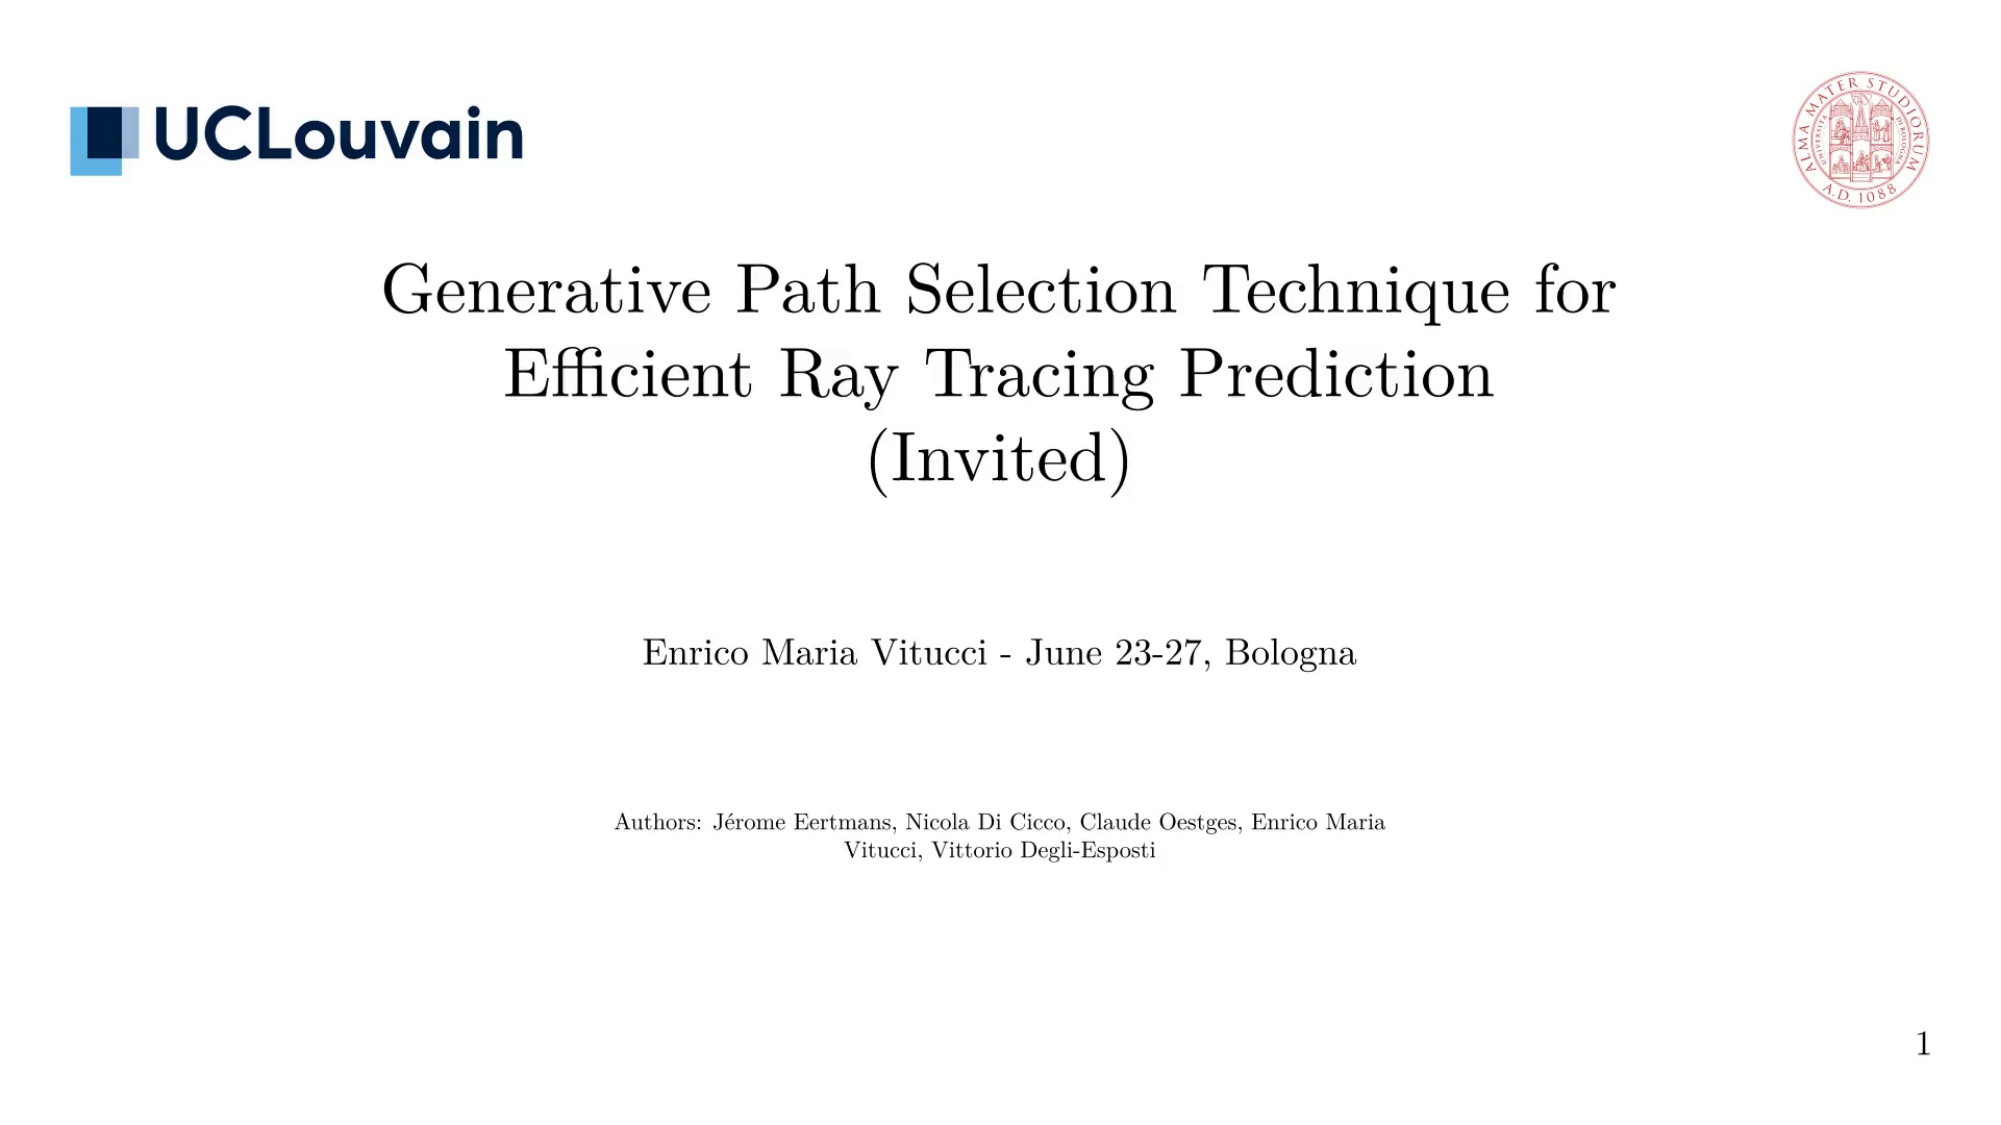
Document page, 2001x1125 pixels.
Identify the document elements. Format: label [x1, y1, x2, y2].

text_box [0, 0, 2000, 1125]
